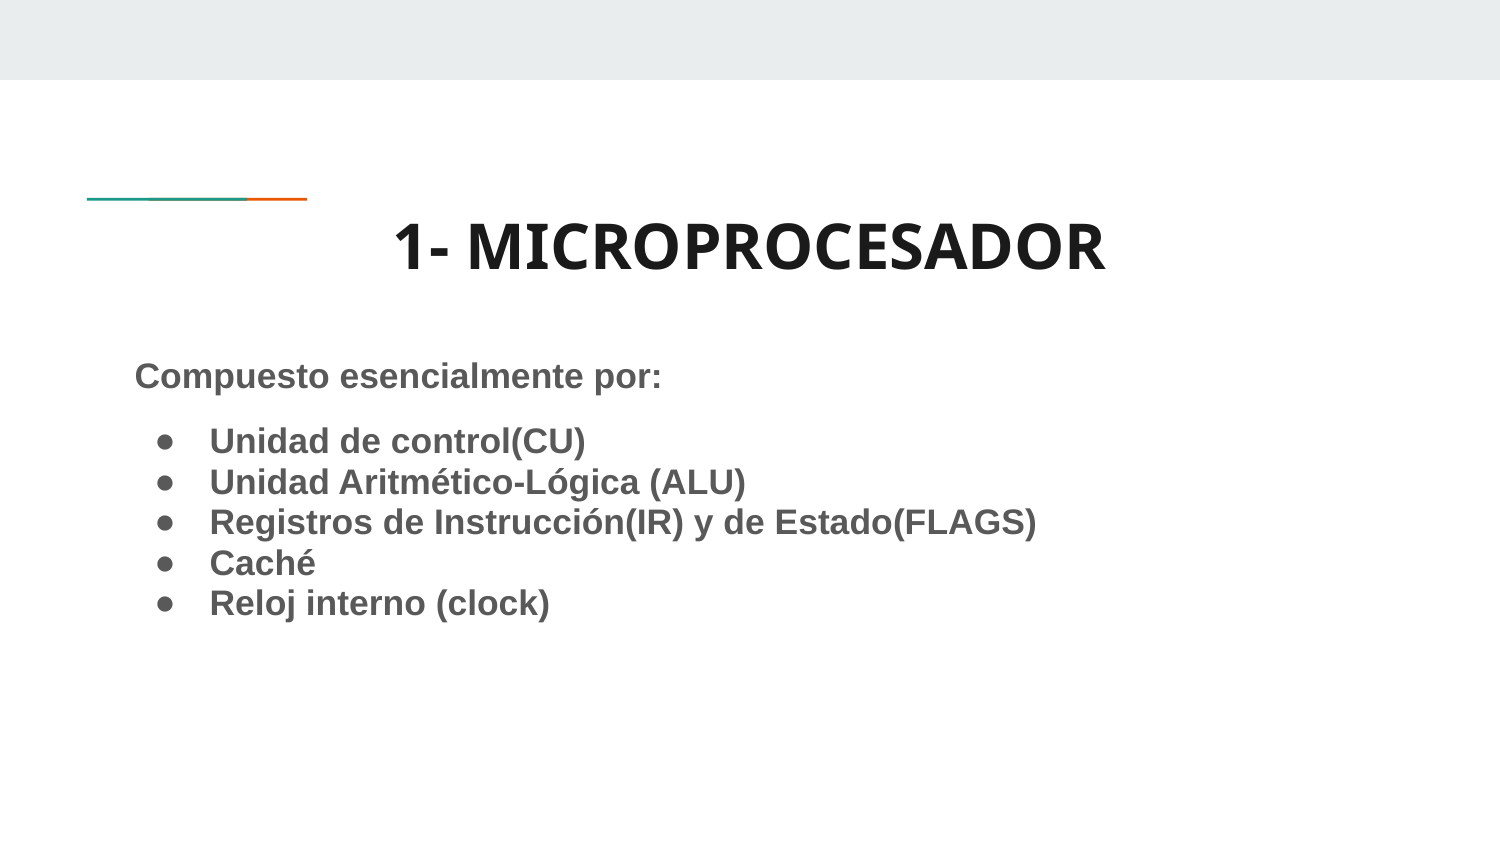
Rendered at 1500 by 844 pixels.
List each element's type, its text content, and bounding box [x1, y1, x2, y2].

list Compuesto esencialmente por: Unidad de control(CU) Unidad Aritmético-Lógica (ALU) Registros de Instrucción(IR) y de Estado(FLAGS) Caché Reloj interno (clock) [119, 341, 1381, 712]
title 1- MICROPROCESADOR [119, 191, 1381, 280]
